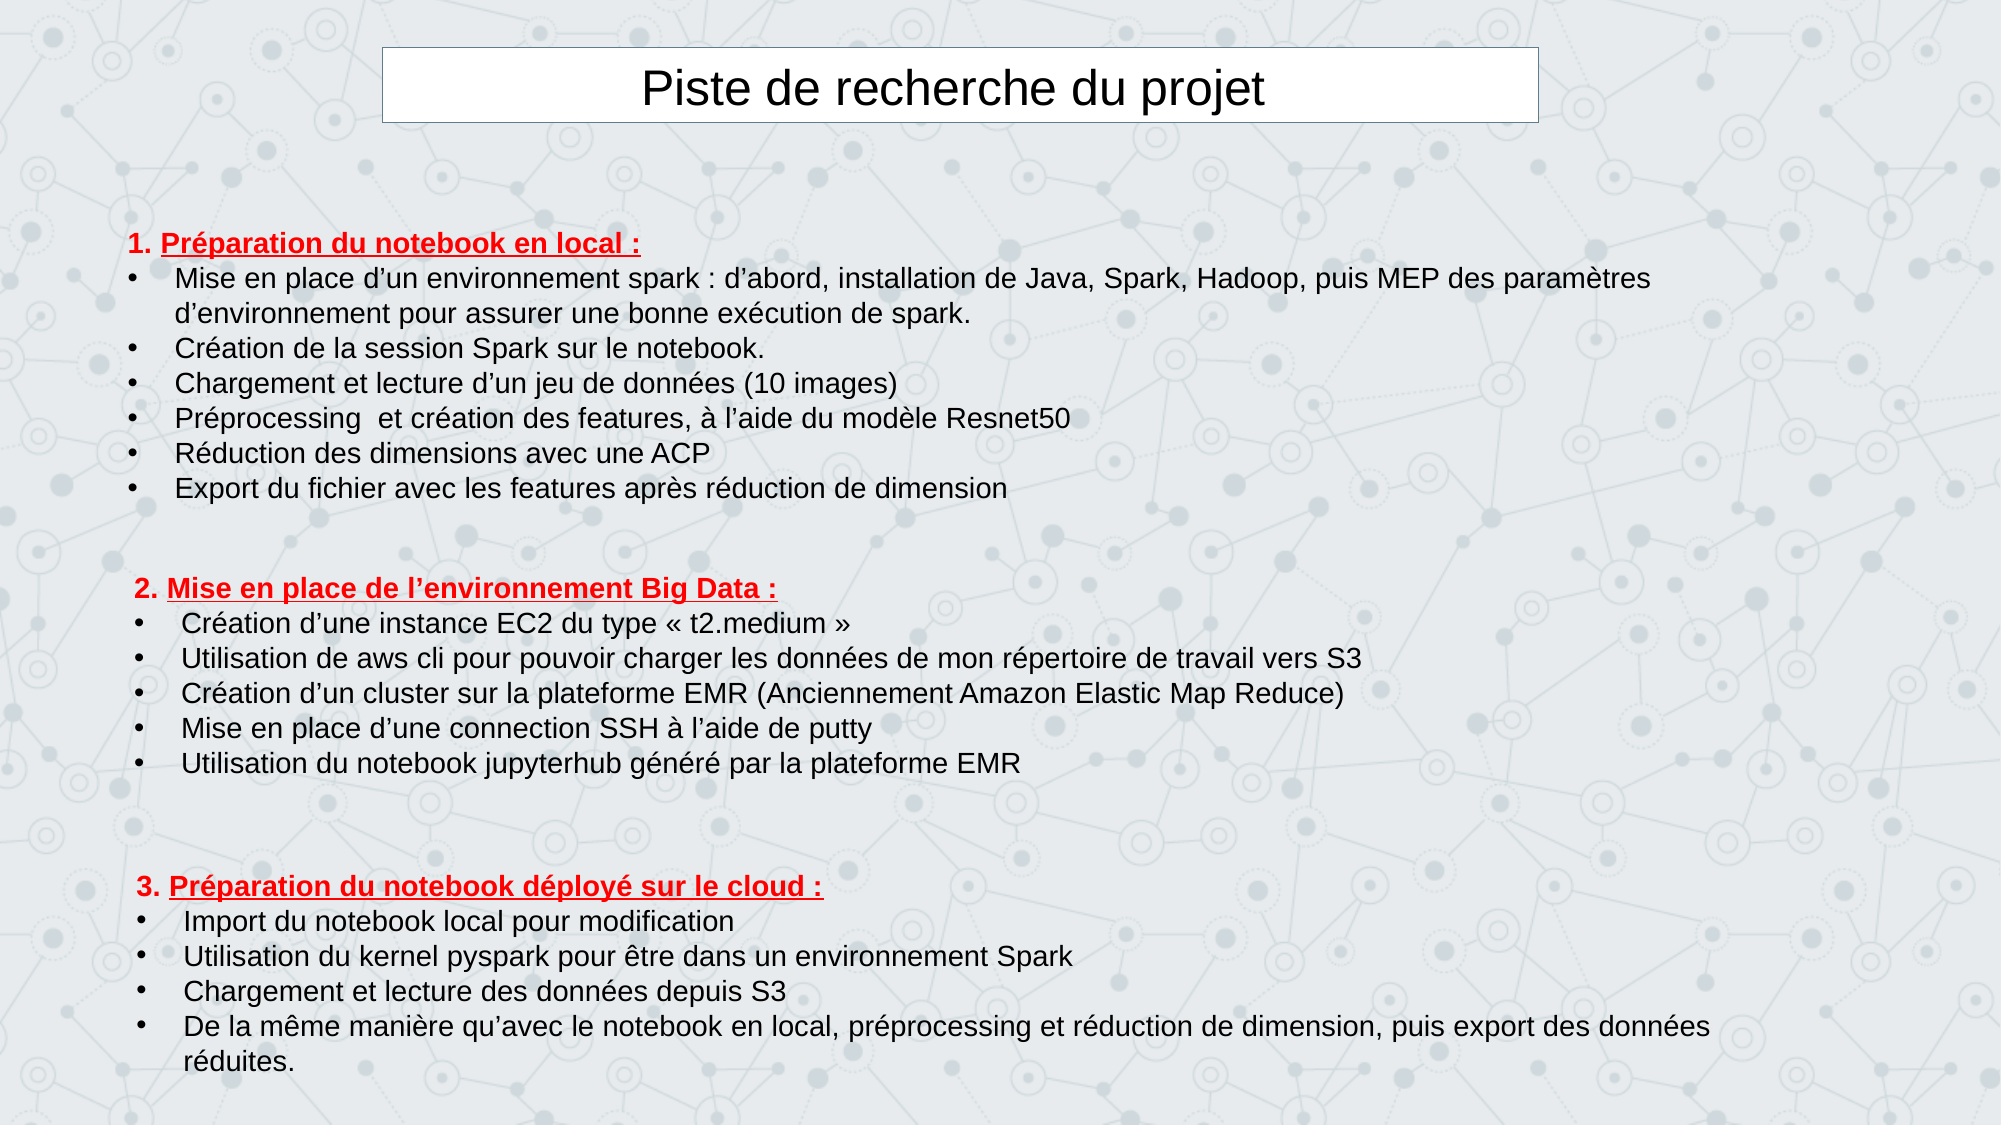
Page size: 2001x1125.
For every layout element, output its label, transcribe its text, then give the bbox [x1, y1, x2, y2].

text_box Piste de recherche du projet [382, 47, 1539, 123]
text_box 3. Préparation du notebook déployé sur le cloud : Import du notebook local pour modification Utilisation du kernel pyspark pour être dans un environnement Spark Chargement et lecture des données depuis S3 De la même manière qu’avec le notebook en local, préprocessing et réduction de dimension, puis export des données réduites. [121, 859, 1800, 1120]
text_box 2. Mise en place de l’environnement Big Data : Création d’une instance EC2 du type « t2.medium » Utilisation de aws cli pour pouvoir charger les données de mon répertoire de travail vers S3 Création d’un cluster sur la plateforme EMR (Anciennement Amazon Elastic Map Reduce) Mise en place d’une connection SSH à l’aide de putty Utilisation du notebook jupyterhub généré par la plateforme EMR [119, 562, 1802, 822]
text_box 1. Préparation du notebook en local : Mise en place d’un environnement spark : d’abord, installation de Java, Spark, Hadoop, puis MEP des paramètres d’environnement pour assurer une bonne exécution de spark. Création de la session Spark sur le notebook. Chargement et lecture d’un jeu de données (10 images) Préprocessing et création des features, à l’aide du modèle Resnet50 Réduction des dimensions avec une ACP Export du fichier avec les features après réduction de dimension [113, 217, 1792, 512]
